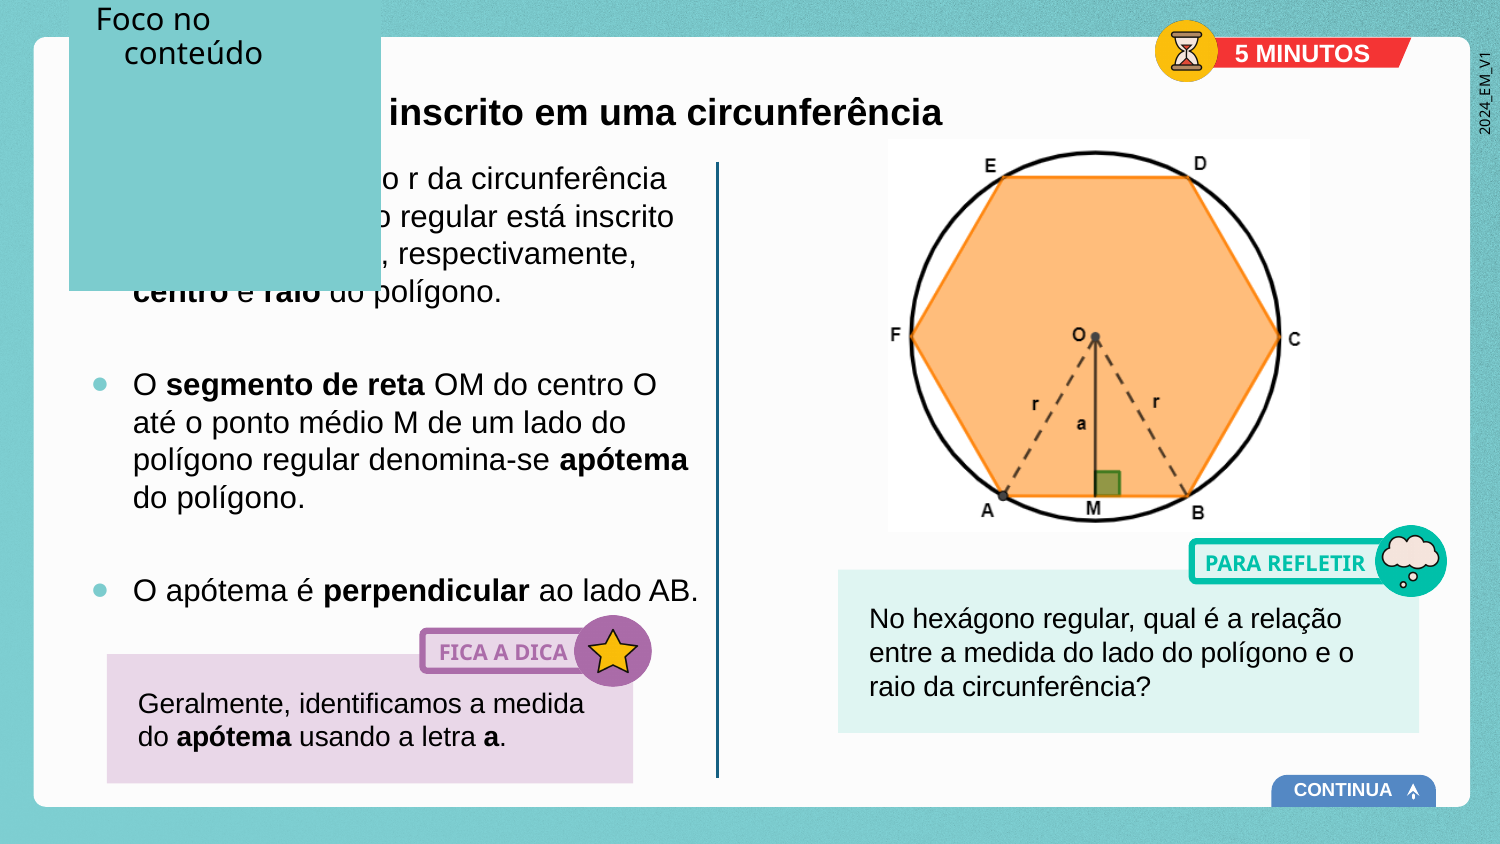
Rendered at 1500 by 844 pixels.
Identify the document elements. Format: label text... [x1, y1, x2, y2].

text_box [1191, 525, 1447, 598]
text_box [422, 615, 653, 687]
subtitle Foco no conteúdo [69, 0, 381, 291]
title Polígono regular inscrito em uma circunferência [381, 88, 958, 141]
list O centro O e o raio r da circunferência na qual o polígono regular está inscrito são denominados, respectivamente, centro e raio do polígono. O segmento de reta OM do centro O até o ponto médio M de um lado do polígono regular denomina-se apótema do polígono. O apótema é perpendicular ao lado AB. [79, 147, 717, 570]
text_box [1155, 19, 1412, 83]
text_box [1271, 774, 1437, 807]
picture [888, 139, 1310, 532]
text_box Geralmente, identificamos a medida do apótema usando a letra a. [106, 654, 634, 784]
text_box No hexágono regular, qual é a relação entre a medida do lado do polígono e o raio da circunferência? [838, 569, 1420, 733]
picture [0, 0, 1500, 844]
